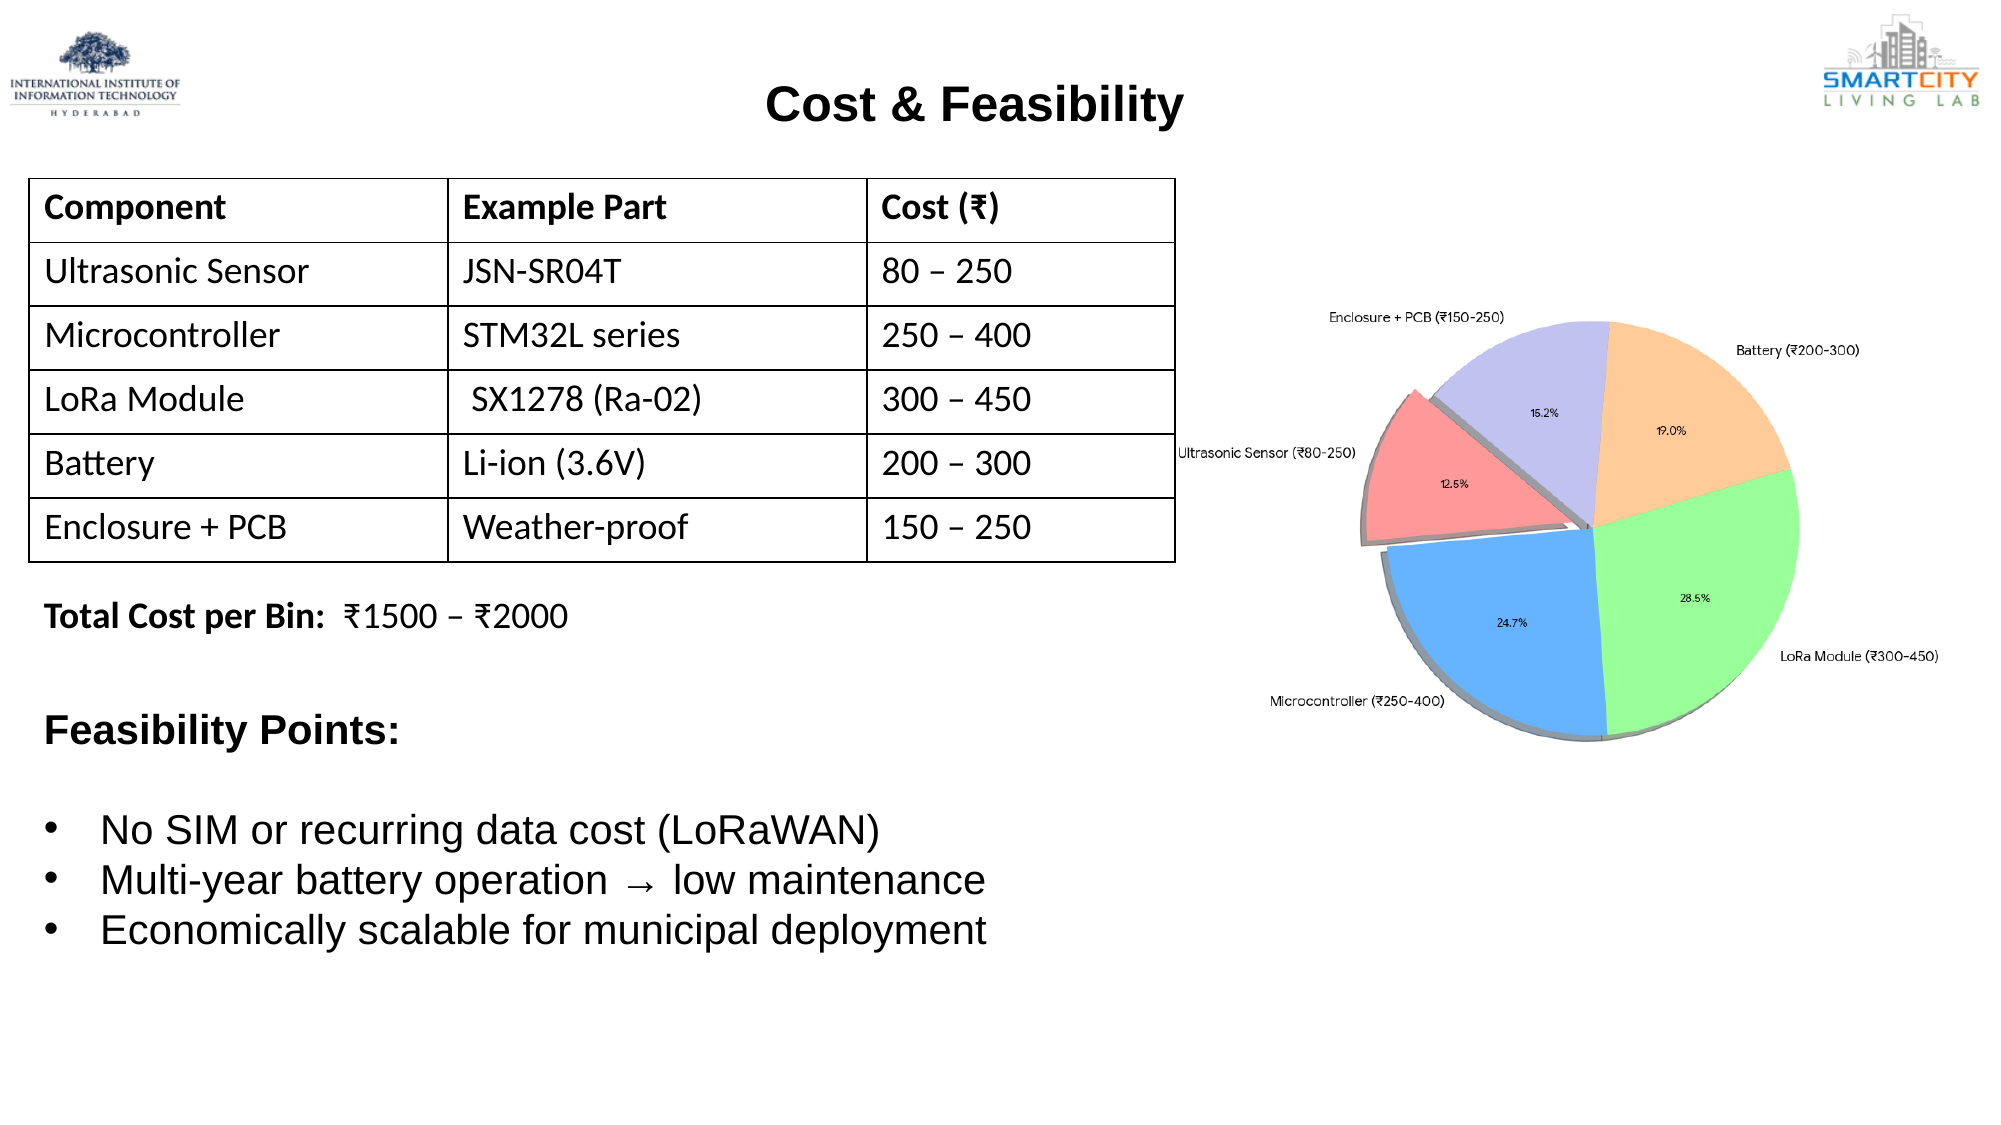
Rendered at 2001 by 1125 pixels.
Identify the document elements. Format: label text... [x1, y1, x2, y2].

table_cell JSN-SR04T [449, 243, 866, 305]
table_header Example Part [449, 179, 866, 242]
text_box Cost & Feasibility [750, 63, 1751, 139]
table_cell STM32L series [449, 307, 866, 369]
picture [2, 15, 192, 128]
table_cell SX1278 (Ra-02) [449, 371, 866, 433]
table_cell Microcontroller [30, 307, 447, 369]
picture [1169, 281, 1947, 764]
text_box Total Cost per Bin: ₹1500 – ₹2000 [29, 583, 1029, 643]
table_cell Li-ion (3.6V) [449, 435, 866, 497]
table_header Cost (₹) [868, 179, 1174, 242]
table_cell Battery [30, 435, 447, 497]
table_header Component [30, 179, 447, 242]
table_cell Enclosure + PCB [30, 499, 447, 561]
picture [1814, 0, 2000, 128]
table_cell Weather-proof [449, 499, 866, 561]
table_cell Ultrasonic Sensor [30, 243, 447, 305]
table_cell 300 – 450 [868, 371, 1169, 433]
table_cell LoRa Module [30, 371, 447, 433]
table_cell 200 – 300 [868, 435, 1169, 497]
table_cell 80 – 250 [868, 243, 1174, 305]
text_box Feasibility Points: No SIM or recurring data cost (LoRaWAN) Multi-year battery operation → low maintenance Economically scalable for municipal deployment [29, 695, 1029, 961]
table_cell 250 – 400 [868, 307, 1169, 369]
table_cell 150 – 250 [868, 499, 1169, 561]
